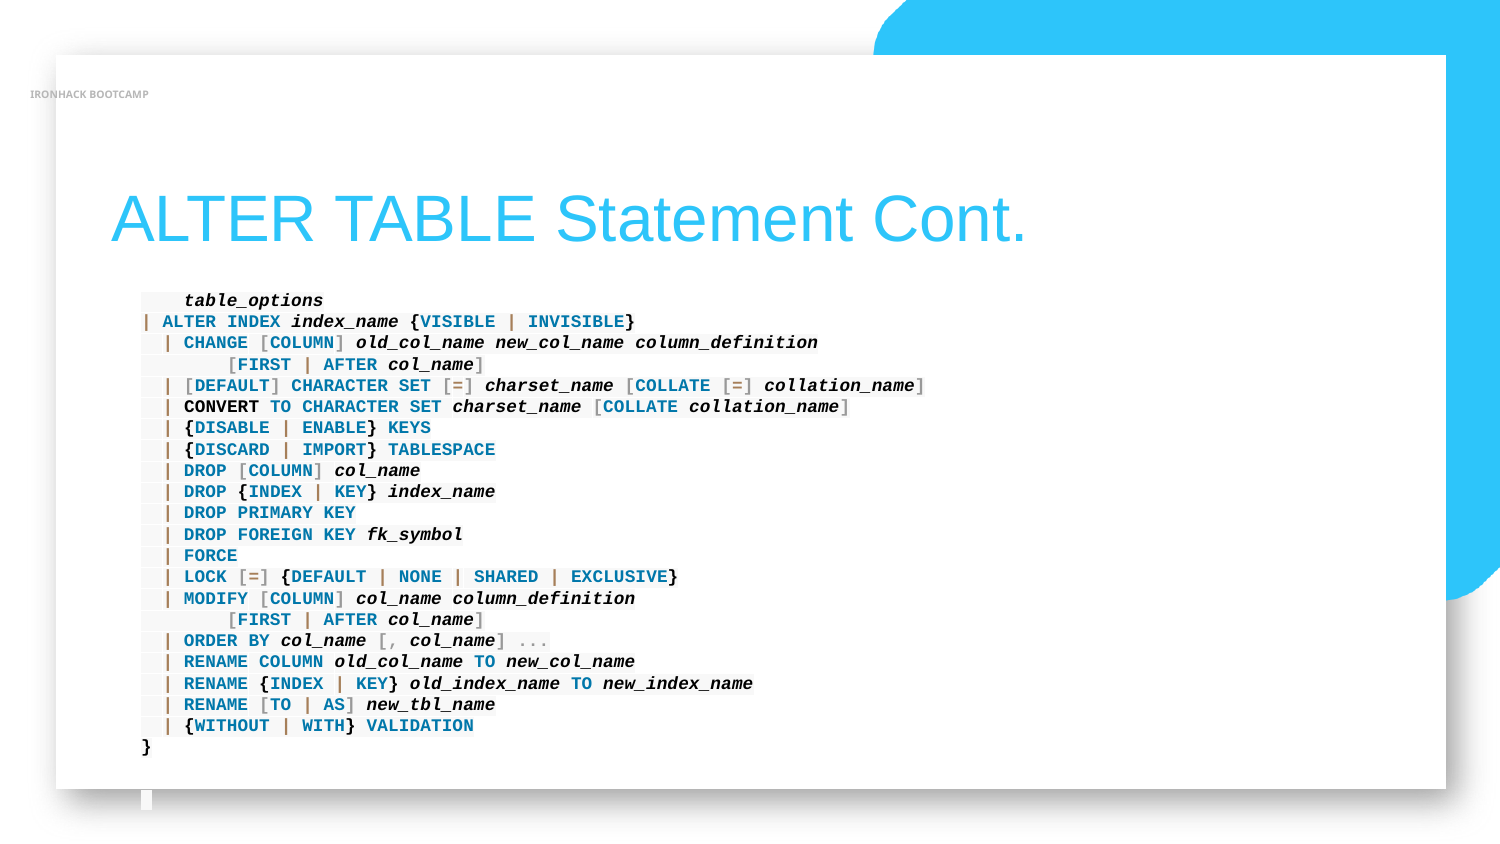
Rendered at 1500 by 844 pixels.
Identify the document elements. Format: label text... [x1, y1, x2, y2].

picture [0, 0, 1500, 844]
text_box ALTER TABLE Statement Cont. [96, 149, 1417, 266]
text_box table_options | ALTER INDEX index_name {VISIBLE | INVISIBLE} | CHANGE [COLUMN] old_col_name new_col_name column_definition [FIRST | AFTER col_name] | [DEFAULT] CHARACTER SET [=] charset_name [COLLATE [=] collation_name] | CONVERT TO CHARACTER SET charset_name [COLLATE collation_name] | {DISABLE | ENABLE} KEYS | {DISCARD | IMPORT} TABLESPACE | DROP [COLUMN] col_name | DROP {INDEX | KEY} index_name | DROP PRIMARY KEY | DROP FOREIGN KEY fk_symbol | FORCE | LOCK [=] {DEFAULT | NONE | SHARED | EXCLUSIVE} | MODIFY [COLUMN] col_name column_definition [FIRST | AFTER col_name] | ORDER BY col_name [, col_name] ... | RENAME COLUMN old_col_name TO new_col_name | RENAME {INDEX | KEY} old_index_name TO new_index_name | RENAME [TO | AS] new_tbl_name | {WITHOUT | WITH} VALIDATION } [126, 252, 1184, 826]
text_box IRONHACK BOOTCAMP [15, 71, 354, 108]
